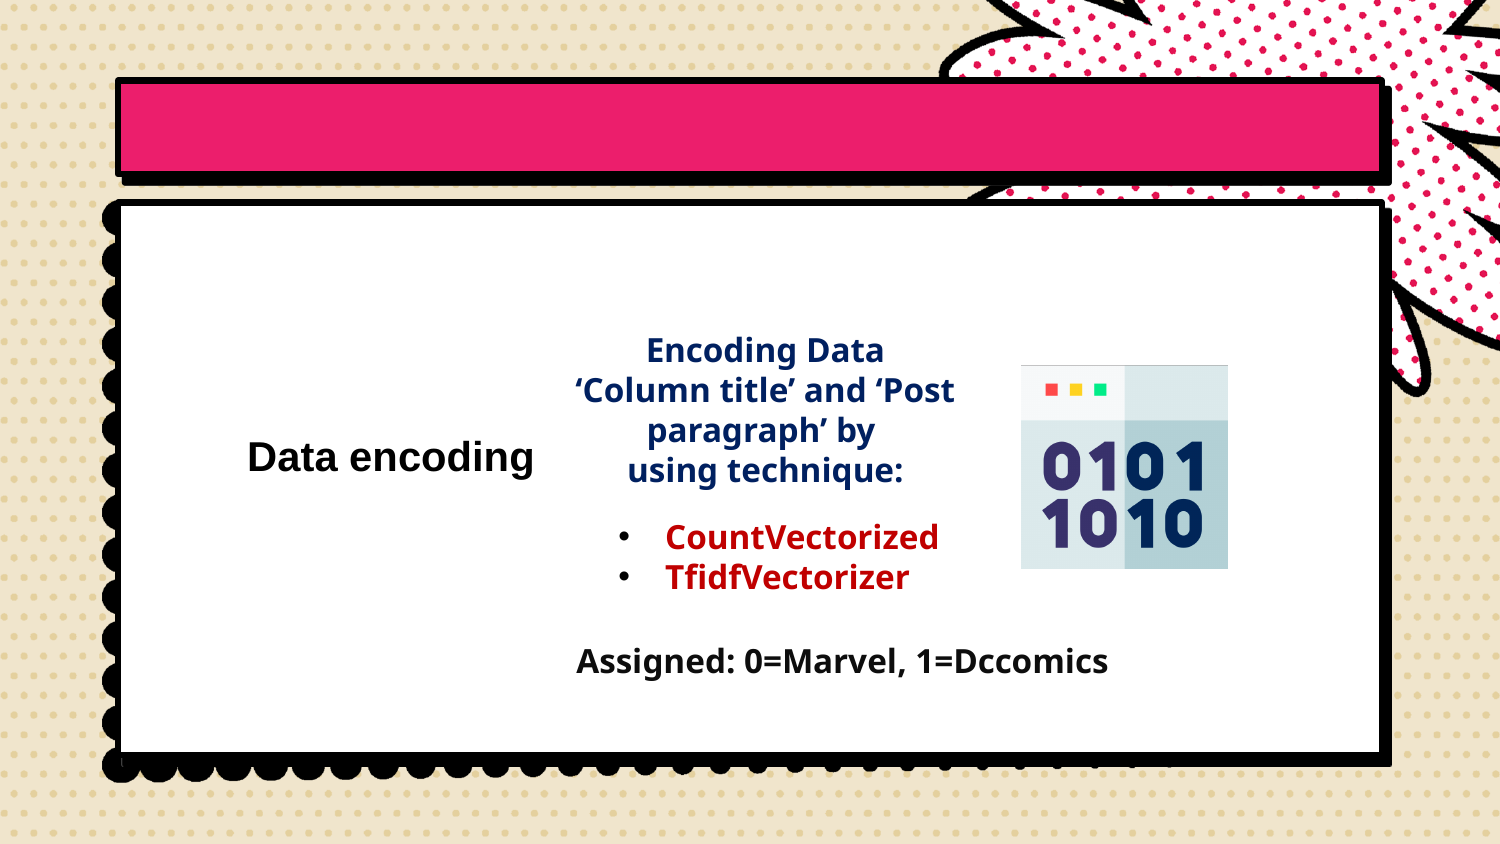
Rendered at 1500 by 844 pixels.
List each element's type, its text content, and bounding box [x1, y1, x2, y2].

subtitle Assigned: 0=Marvel, 1=Dccomics [551, 625, 1134, 729]
picture [0, 0, 1500, 844]
text_box Data encoding [203, 422, 579, 488]
text_box CountVectorized TfidfVectorizer [603, 500, 1083, 625]
text_box Encoding Data ‘Column title’ and ‘Post paragraph’ by using technique: [525, 314, 1006, 464]
